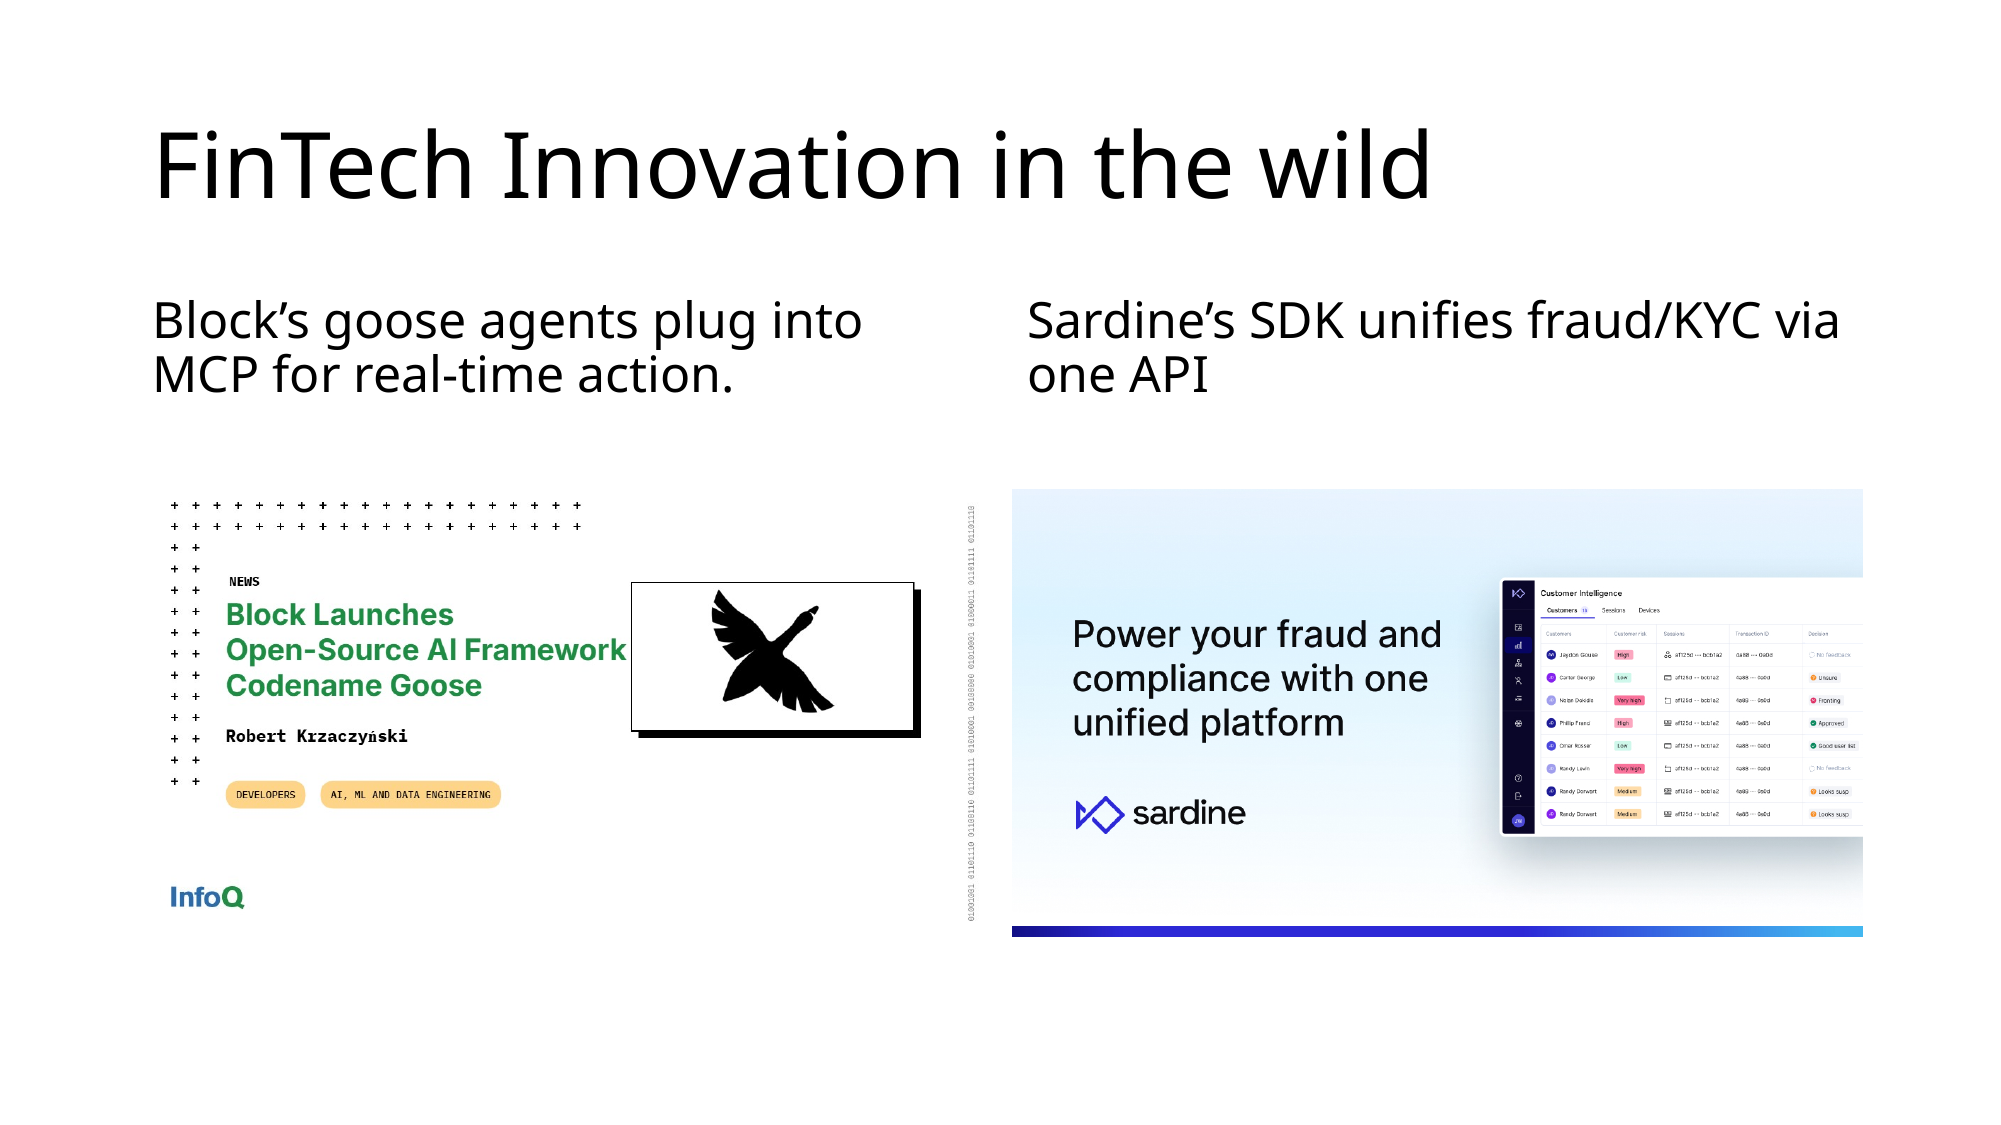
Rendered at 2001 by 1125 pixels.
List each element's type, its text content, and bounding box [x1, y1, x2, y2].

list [1011, 489, 1864, 937]
list Block’s goose agents plug into MCP for real-time action. [137, 275, 984, 411]
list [137, 490, 985, 936]
list Sardine’s SDK unifies fraud/KYC via one API [1012, 275, 1863, 411]
title FinTech Innovation in the wild [137, 59, 1863, 278]
